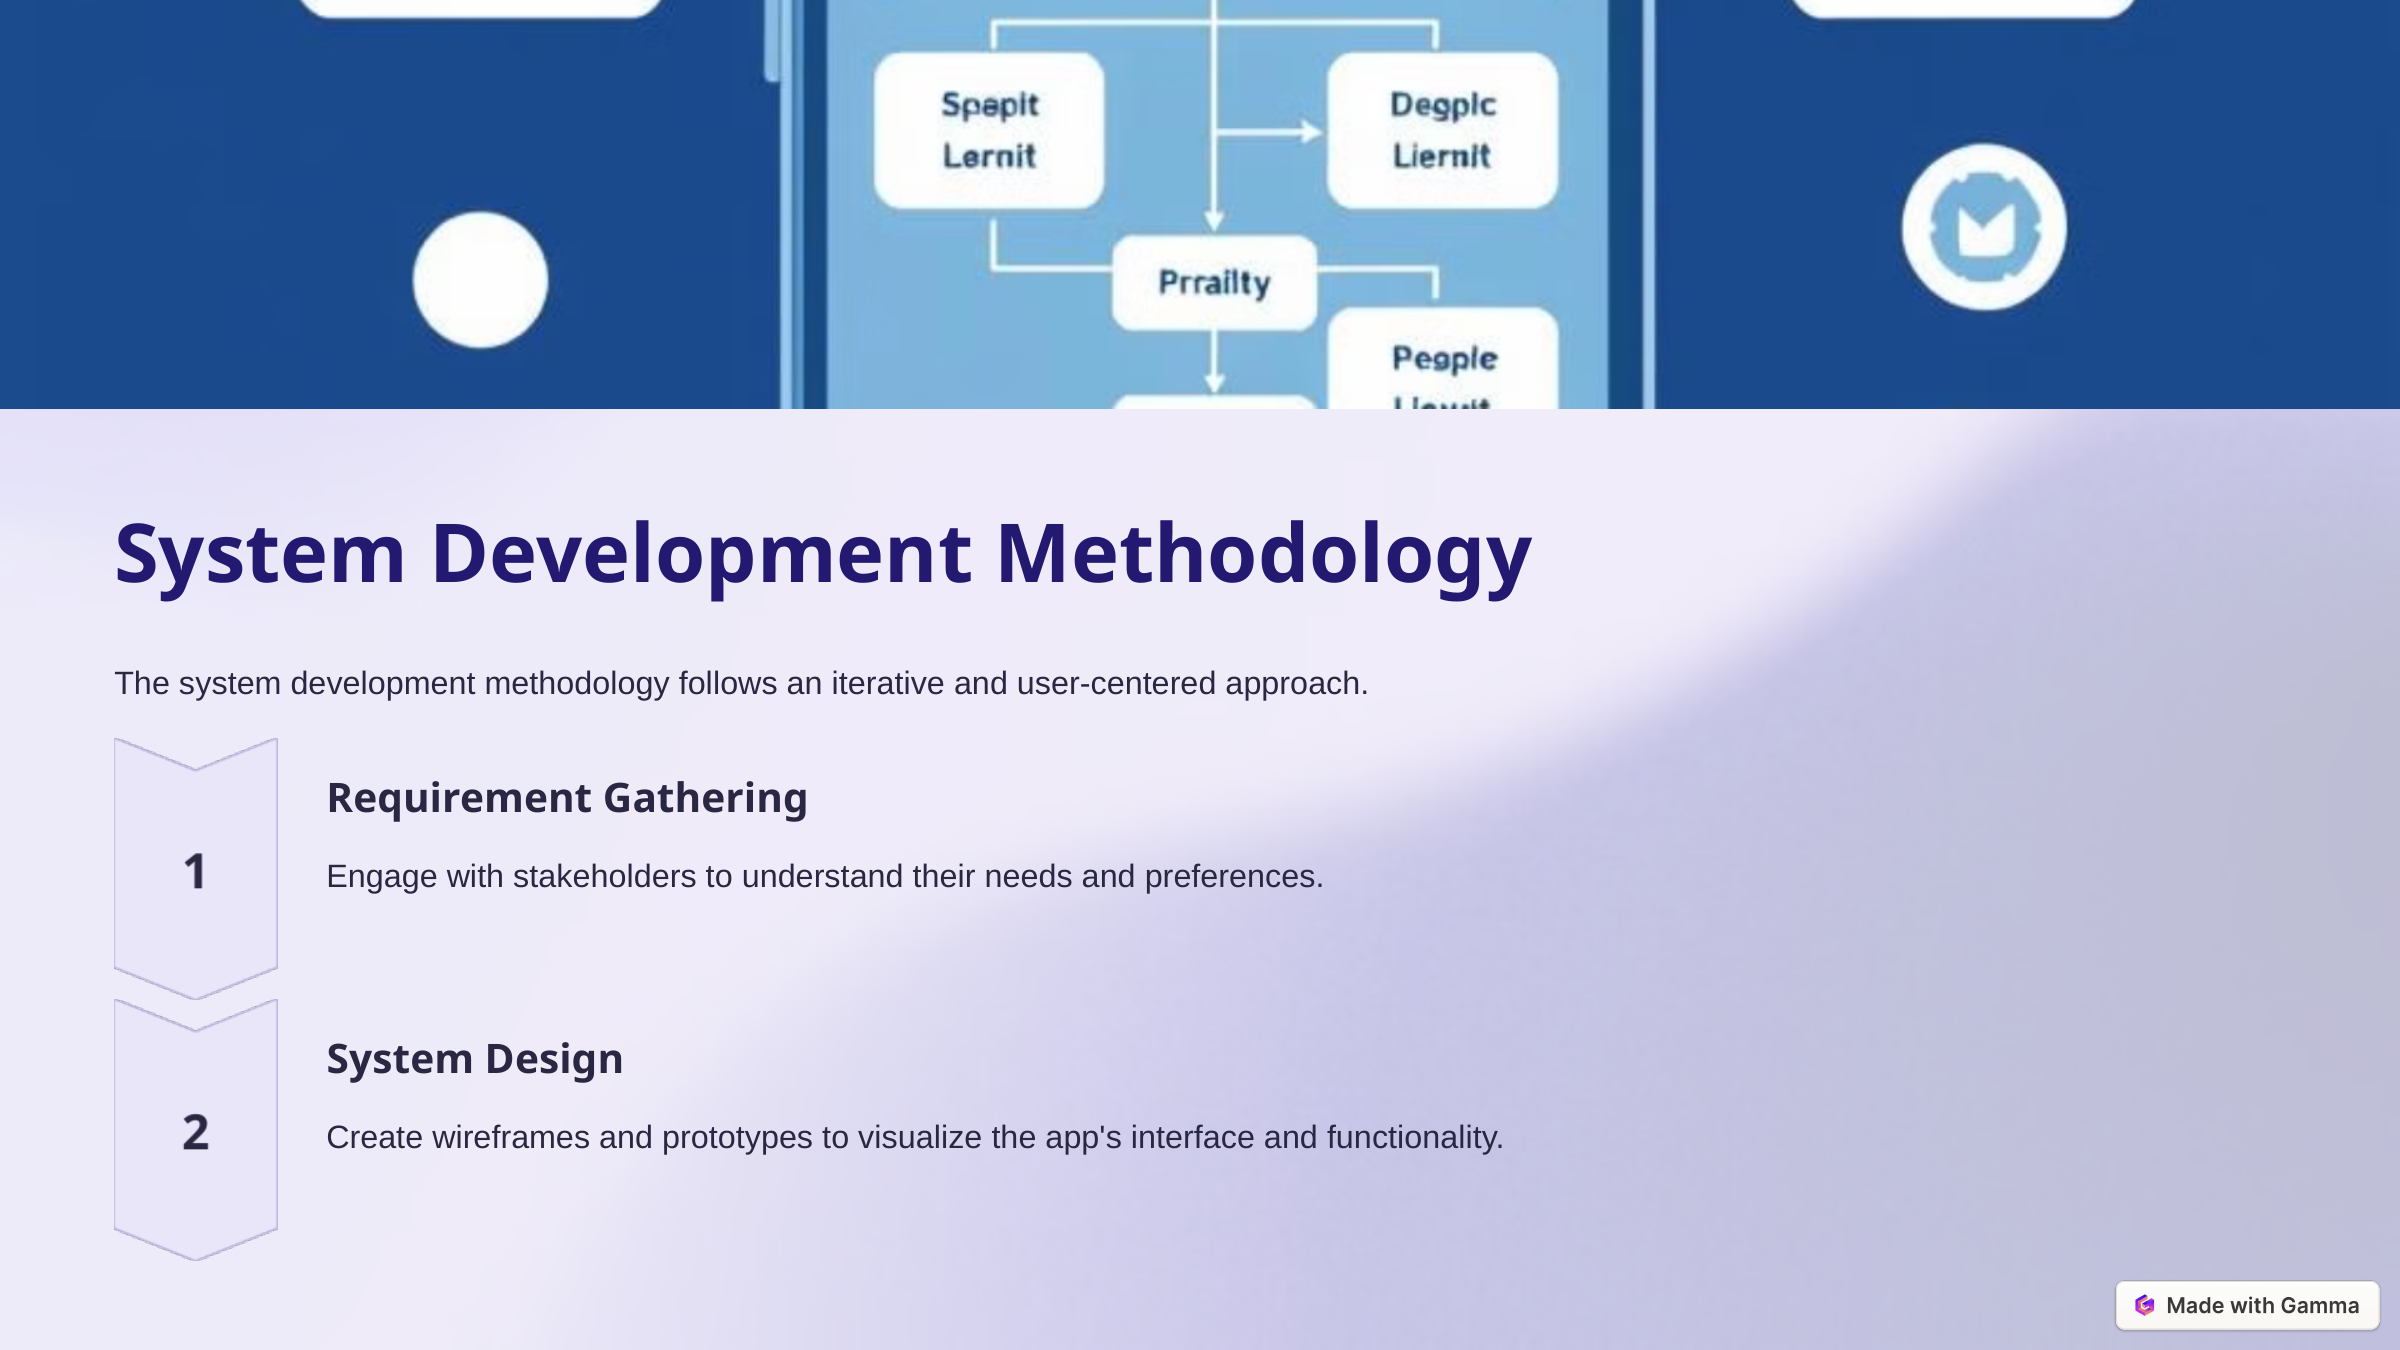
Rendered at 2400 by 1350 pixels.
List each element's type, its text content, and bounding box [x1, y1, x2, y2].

text_box Create wireframes and prototypes to visualize the app's interface and functionality. [326, 1102, 2286, 1155]
text_box The system development methodology follows an iterative and user-centered approach. [114, 649, 2286, 702]
text_box Engage with stakeholders to understand their needs and preferences. [326, 841, 2286, 894]
picture [2106, 1271, 2389, 1339]
text_box System Design [326, 1031, 735, 1083]
text_box Requirement Gathering [326, 770, 777, 822]
picture [114, 737, 278, 1261]
picture [0, 0, 2400, 409]
text_box System Development Methodology [114, 498, 1439, 601]
